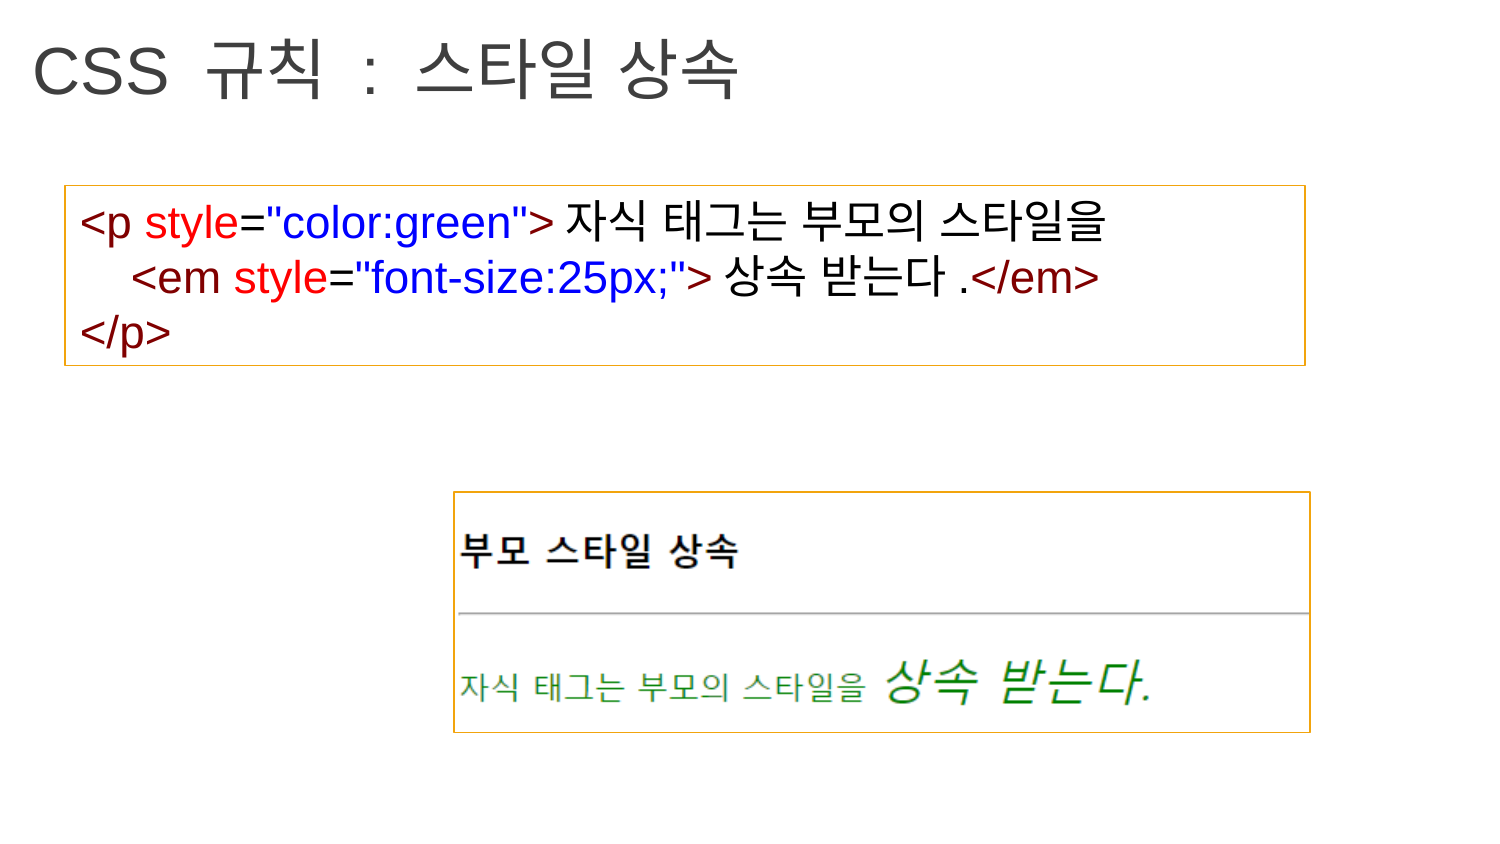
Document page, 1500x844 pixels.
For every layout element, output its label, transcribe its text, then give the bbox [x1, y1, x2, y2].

text_box <p style="color:green">자식 태그는 부모의 스타일을 <em style="font-size:25px;">상속 받는다.</em> </p> [64, 185, 1306, 366]
list CSS 규칙 : 스타일 상속 [17, 20, 1471, 115]
picture [454, 492, 1310, 732]
